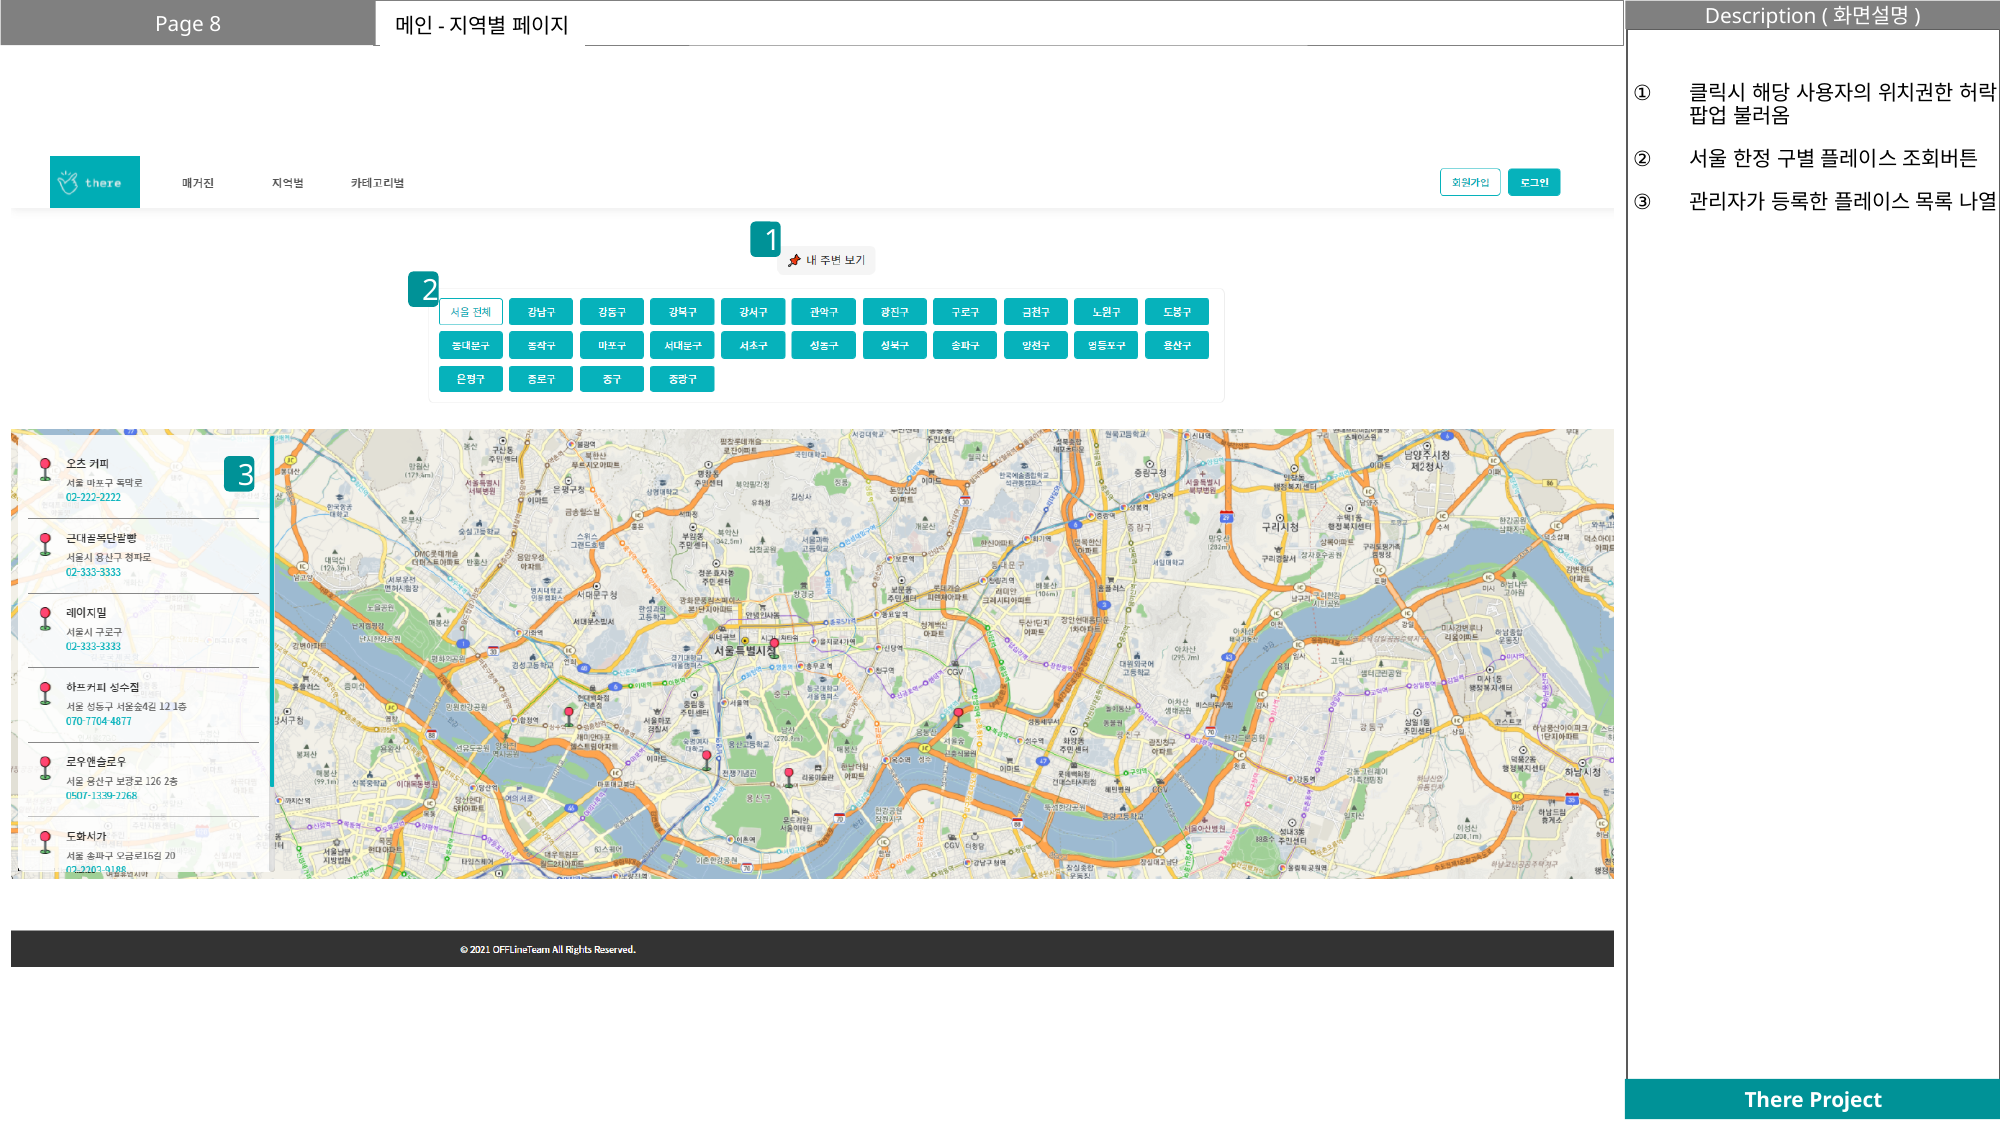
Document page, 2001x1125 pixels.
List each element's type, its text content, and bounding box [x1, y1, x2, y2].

text_box [371, 0, 1625, 47]
text_box Description (화면설명) [1625, 0, 2000, 31]
list 클릭시 해당 사용자의 위치권한 허락 팝업 불러옴 서울 한정 구별 플레이스 조회버튼 관리자가 등록한 플레이스 목록 나열 [1627, 31, 2000, 1078]
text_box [1624, 1078, 2000, 1120]
picture [11, 155, 1614, 968]
text_box 메인-지역별 페이지 [380, 5, 585, 46]
text_box Page 8 [0, 0, 371, 47]
